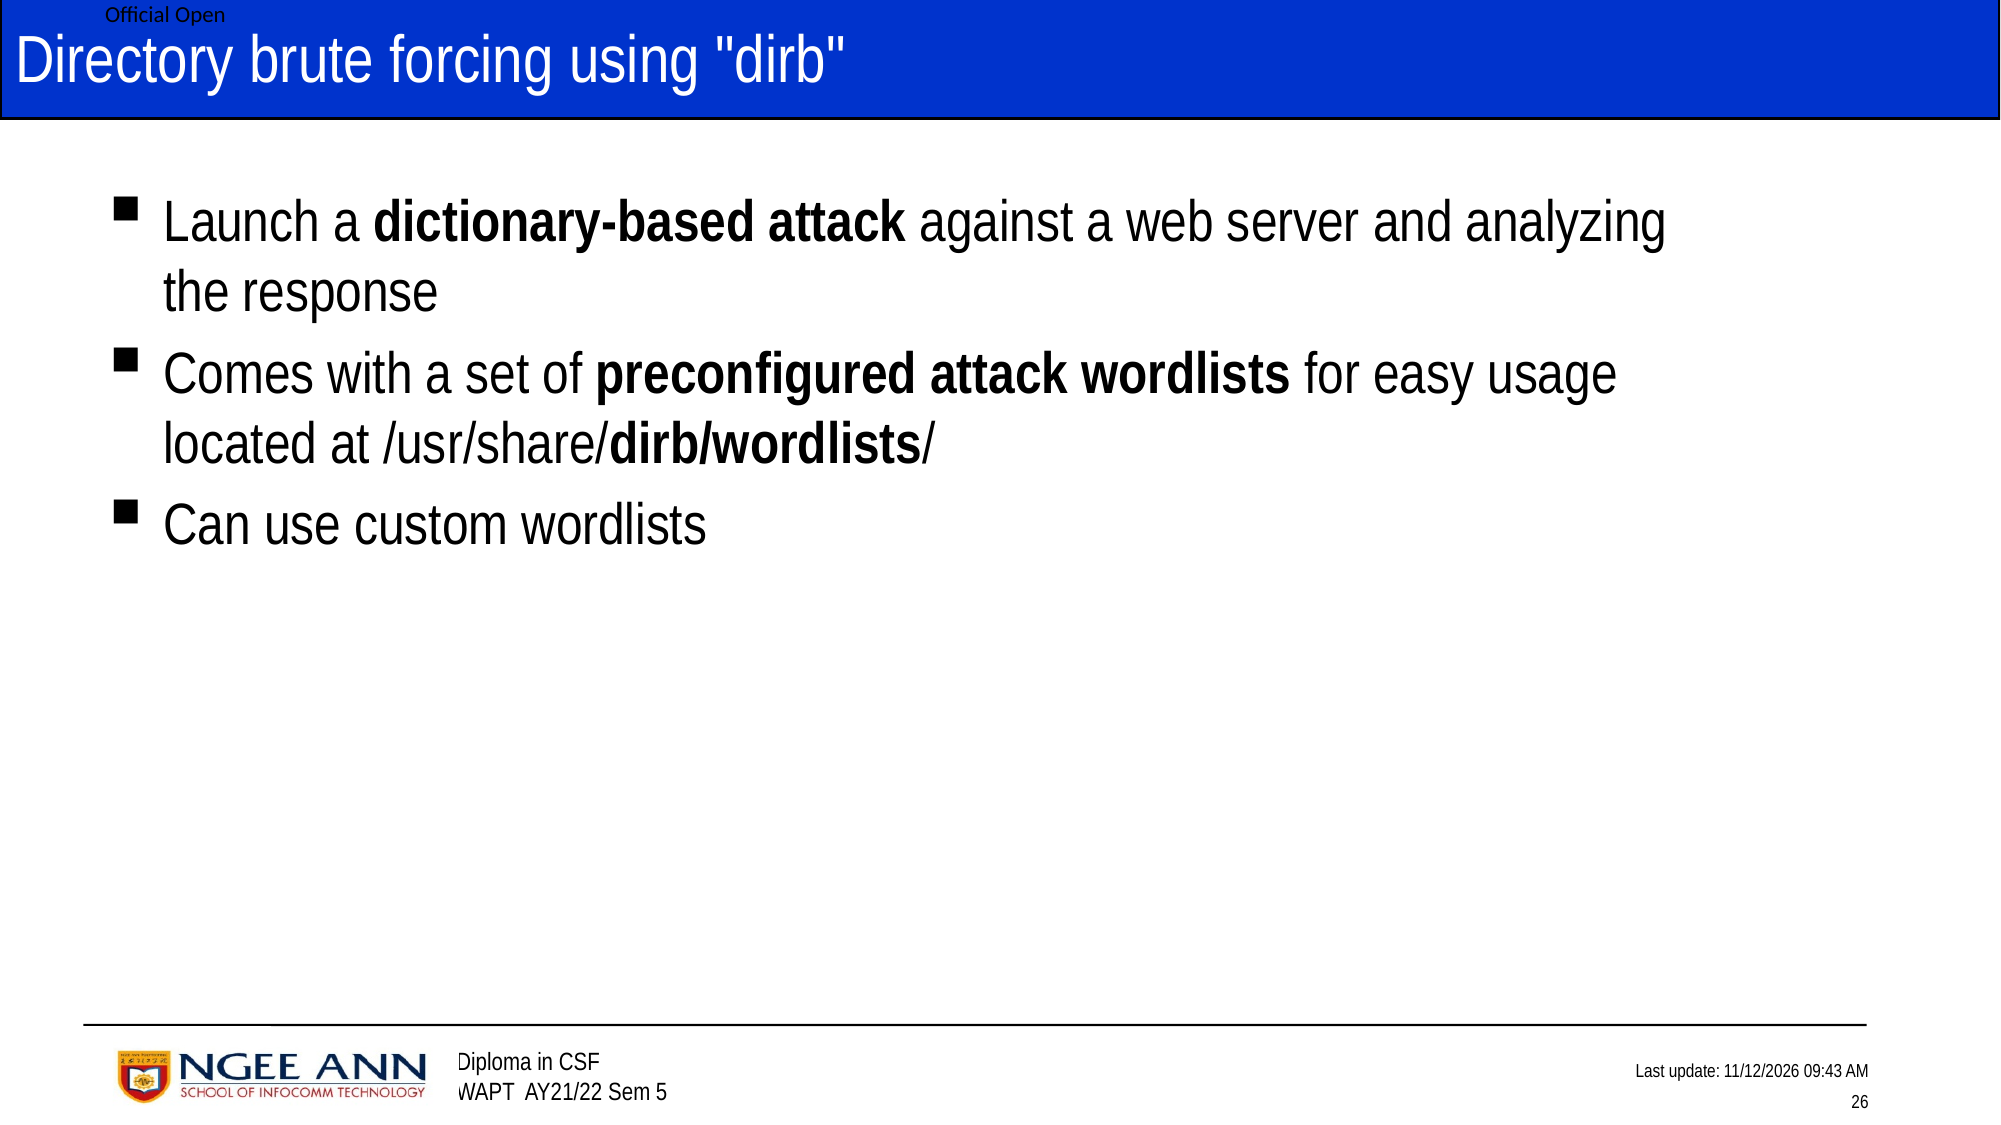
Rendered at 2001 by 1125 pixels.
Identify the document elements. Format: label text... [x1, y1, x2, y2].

list Launch a dictionary-based attack against a web server and analyzing the response Comes with a set of preconfigured attack wordlists for easy usage located at /usr/share/dirb/wordlists/ Can use custom wordlists [92, 176, 1743, 927]
title Directory brute forcing using "dirb" [0, 0, 1969, 115]
picture [83, 1028, 459, 1125]
